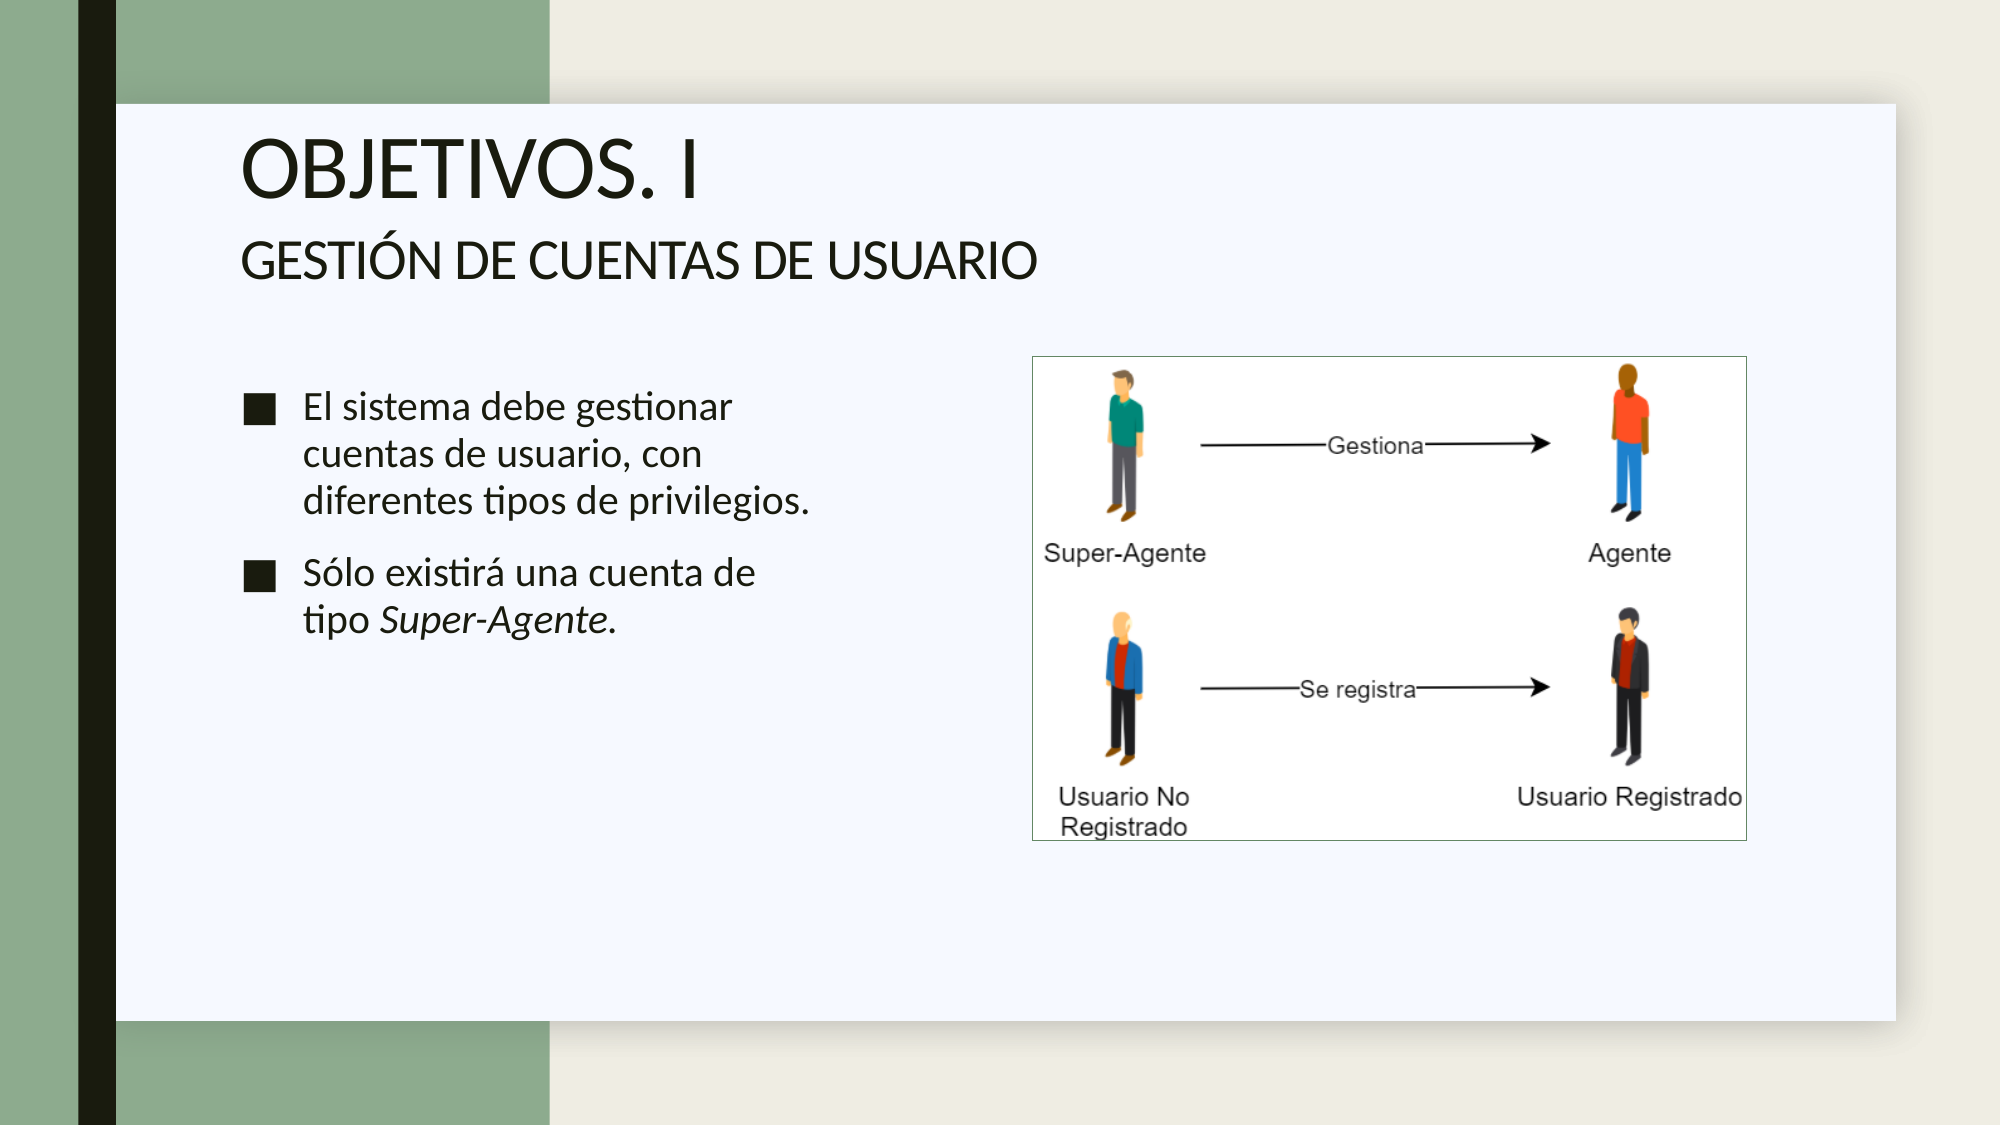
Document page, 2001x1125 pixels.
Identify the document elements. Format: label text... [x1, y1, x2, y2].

list El sistema debe gestionar cuentas de usuario, con diferentes tipos de privilegios. Sólo existirá una cuenta de tipo Super-Agente. [225, 375, 830, 963]
text_box OBJETIVOS. I Gestión de cuentas de usuario [225, 112, 1782, 357]
text_box [76, 0, 119, 1125]
picture [1032, 356, 1747, 841]
